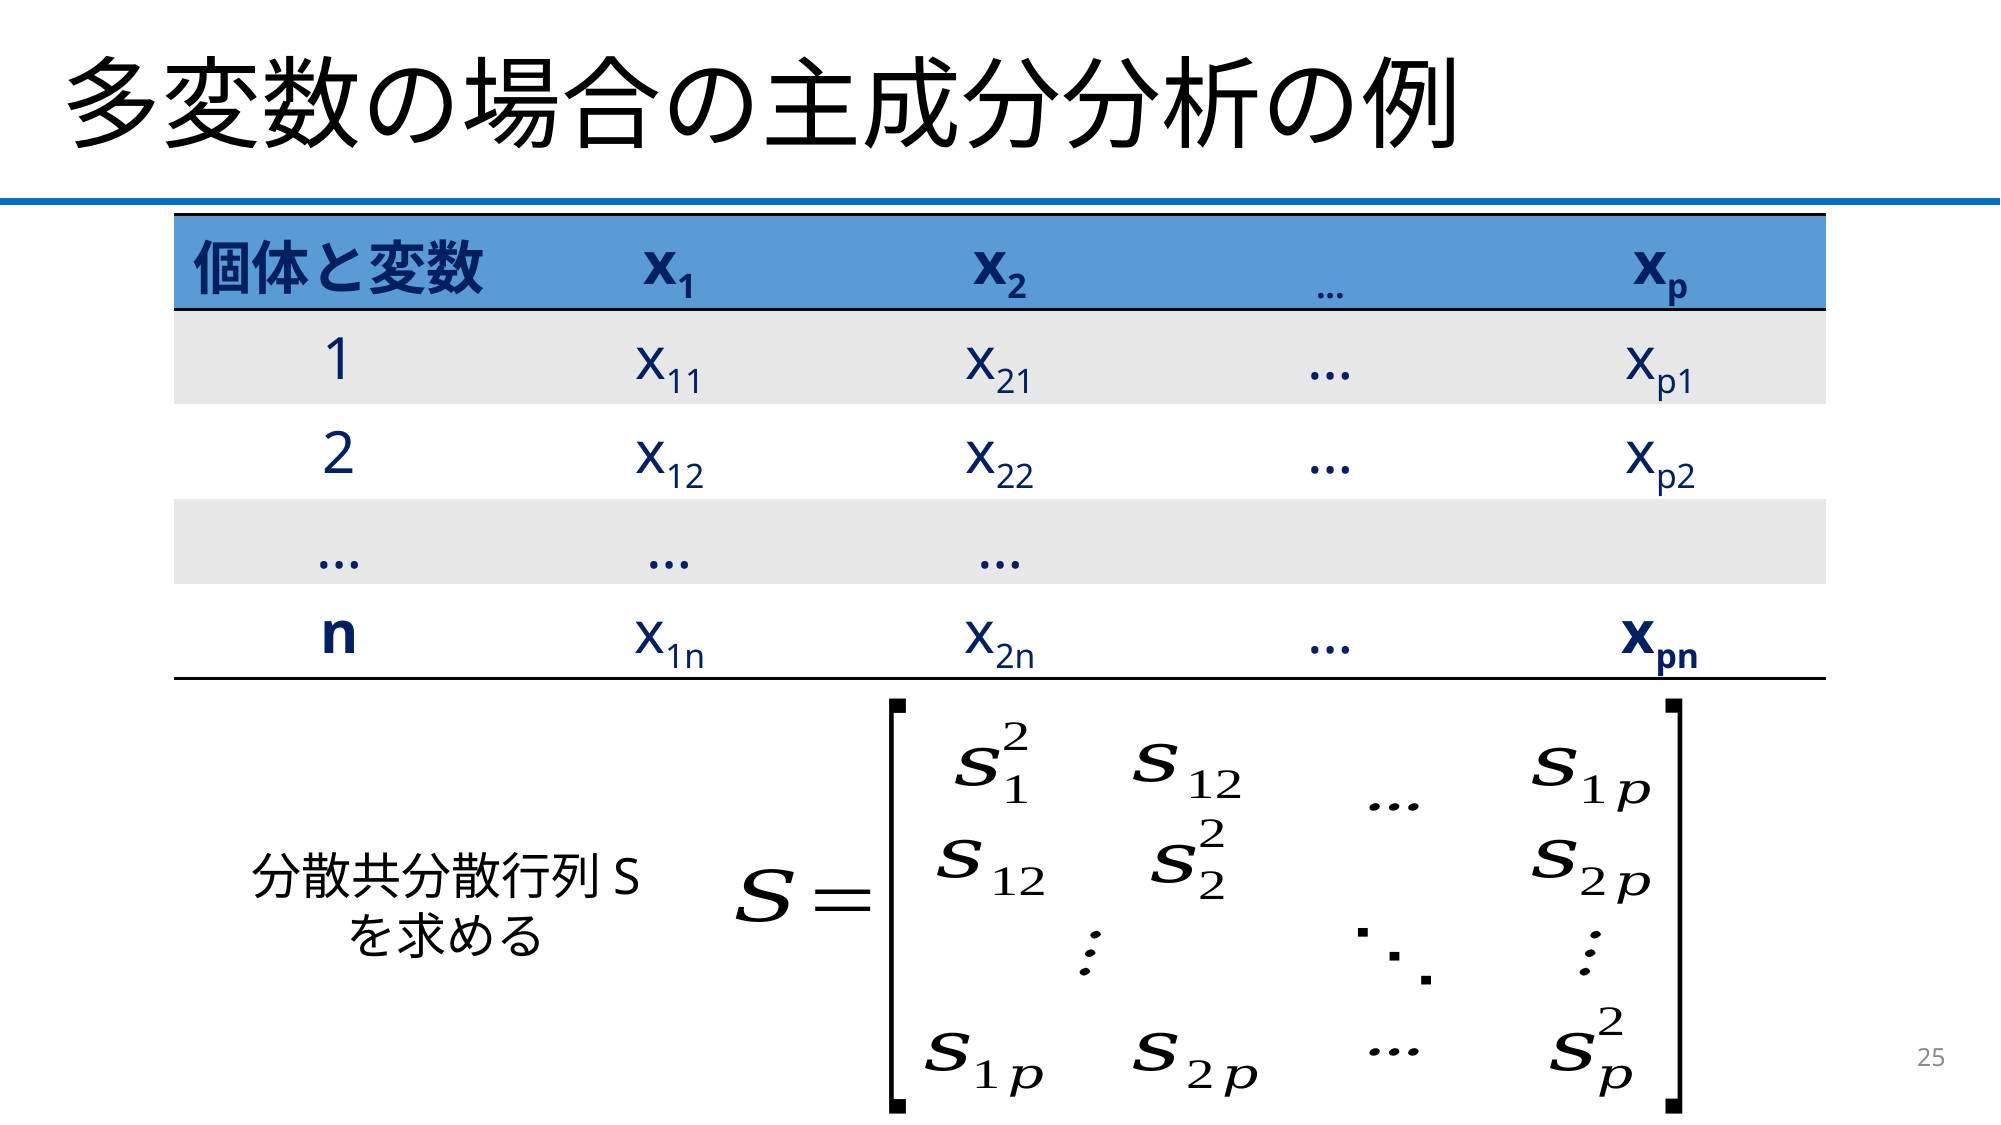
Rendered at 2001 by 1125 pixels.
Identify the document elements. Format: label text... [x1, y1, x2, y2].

table_cell … [1165, 311, 1495, 404]
table_cell x22 [835, 404, 1165, 499]
table_cell xp2 [1495, 404, 1826, 499]
table_cell 1 [174, 311, 505, 404]
table_cell xp1 [1495, 311, 1826, 404]
table_cell [1165, 499, 1495, 584]
table_cell … [174, 499, 505, 584]
table_cell 2 [174, 404, 505, 499]
text_box 分散共分散行列S を求める [236, 836, 656, 972]
table_header ... [1165, 216, 1495, 308]
table_cell x12 [505, 404, 835, 499]
slide_number 25 [1855, 1028, 1961, 1089]
table_cell x1n [505, 584, 835, 677]
table_cell x11 [505, 311, 835, 404]
text_box 多変数の場合の主成分分析の例 [46, 32, 1477, 168]
table_cell … [1165, 584, 1495, 677]
table_cell x21 [835, 311, 1165, 404]
table_header xp [1495, 216, 1826, 308]
table_header 個体と変数 [174, 216, 505, 308]
table_header x1 [505, 216, 835, 308]
table_cell [1495, 499, 1826, 584]
table_cell … [835, 499, 1165, 584]
table_cell … [505, 499, 835, 584]
table_cell … [1165, 404, 1495, 499]
table_header x2 [835, 216, 1165, 308]
table_cell x2n [835, 584, 1165, 677]
table_cell xpn [1495, 584, 1826, 677]
table_cell n [174, 584, 505, 677]
